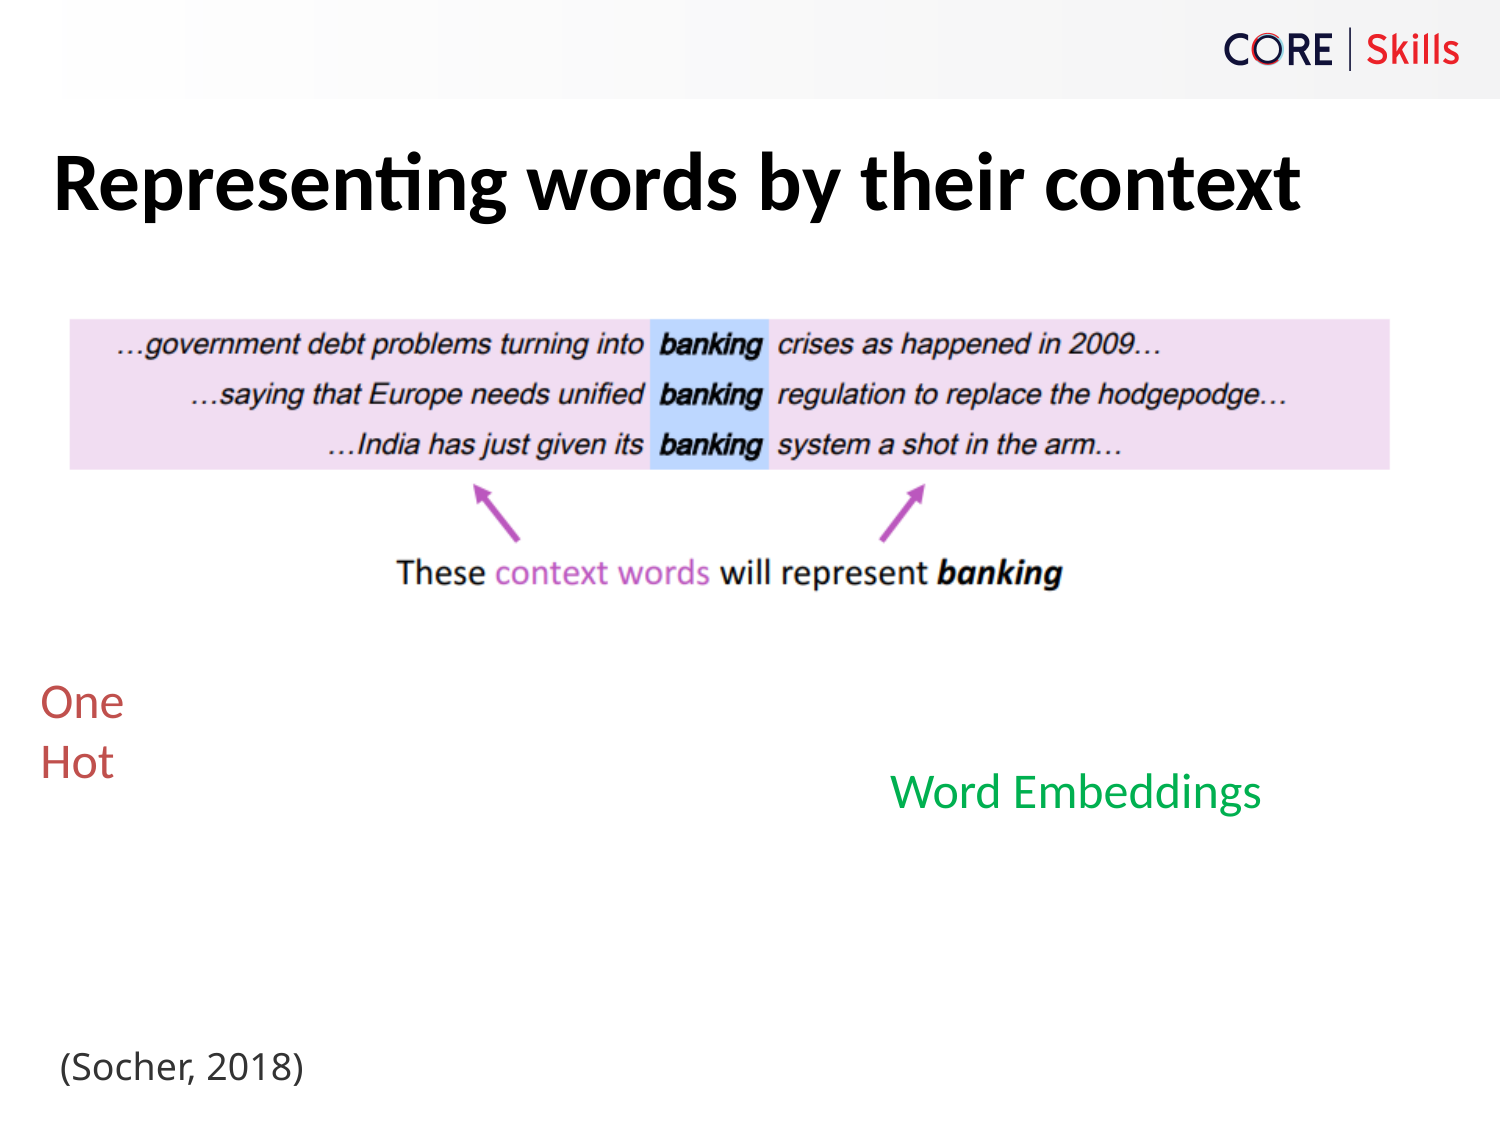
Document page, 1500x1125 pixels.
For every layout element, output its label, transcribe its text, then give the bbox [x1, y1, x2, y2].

picture [64, 299, 1413, 609]
title Representing words by their context [33, 121, 1444, 233]
text_box Word Embeddings [875, 751, 1277, 827]
text_box One Hot [25, 660, 140, 796]
text_box (Socher, 2018) [45, 1035, 319, 1096]
picture [0, 0, 1500, 99]
